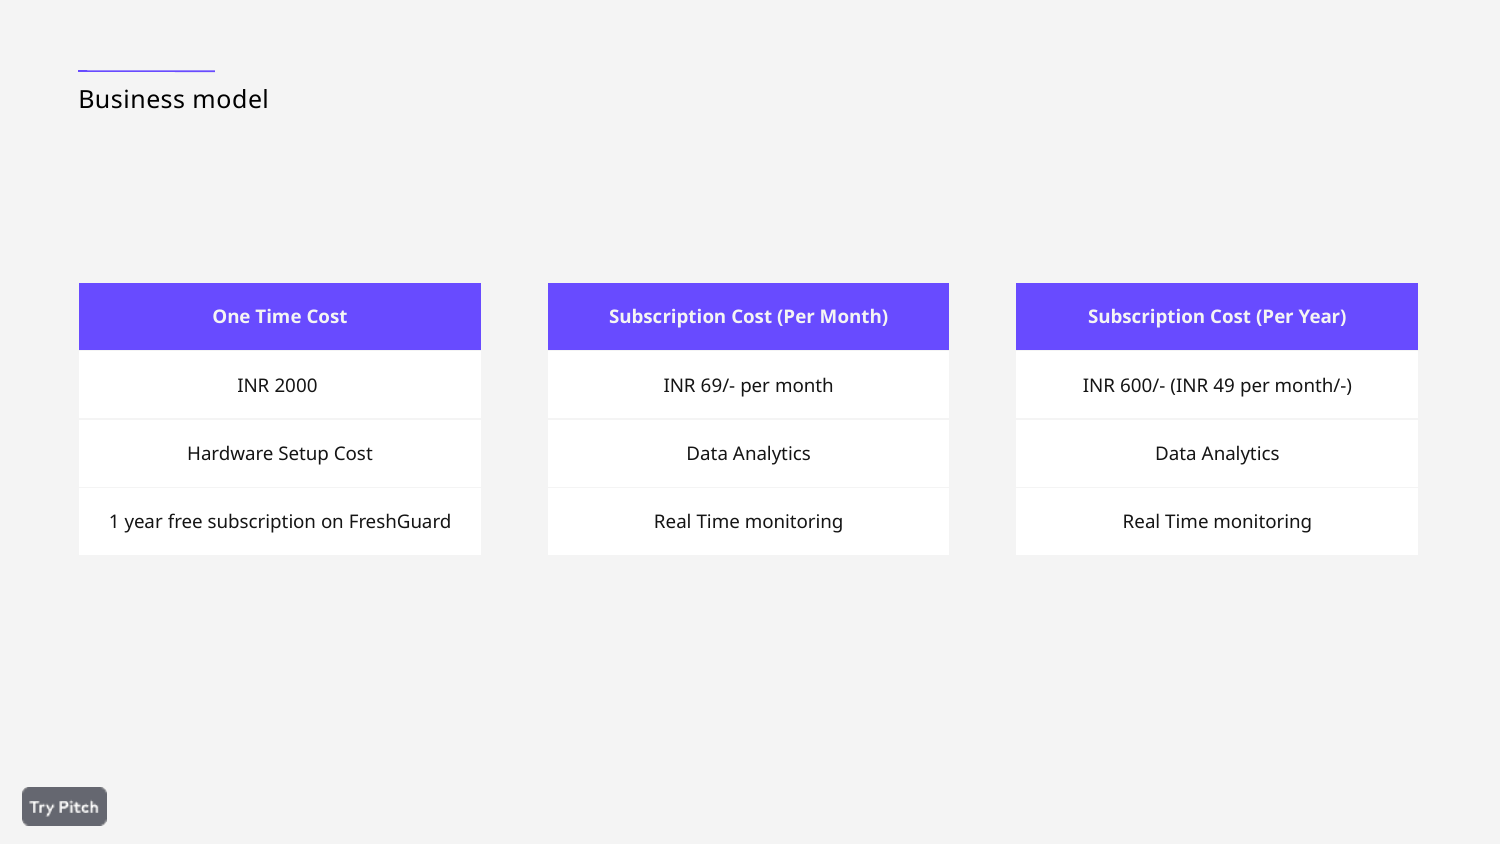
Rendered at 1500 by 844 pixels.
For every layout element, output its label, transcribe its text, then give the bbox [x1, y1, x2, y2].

table_cell Data Analytics [1016, 420, 1418, 487]
table_header Subscription Cost (Per Month) [548, 283, 949, 350]
text_box Business model [78, 78, 1429, 114]
picture [22, 787, 107, 826]
table_cell INR 600/- (INR 49 per month/-) [1016, 351, 1418, 418]
table_header One Time Cost [79, 283, 481, 350]
table_cell Real Time monitoring [548, 488, 949, 555]
table_cell Data Analytics [548, 420, 949, 487]
table_header Subscription Cost (Per Year) [1016, 283, 1418, 350]
table_cell Hardware Setup Cost [79, 420, 481, 487]
table_cell INR 69/- per month [548, 351, 949, 418]
table_cell INR 2000 [79, 351, 481, 418]
table_cell Real Time monitoring [1016, 488, 1418, 555]
table_cell 1 year free subscription on FreshGuard [79, 488, 481, 555]
